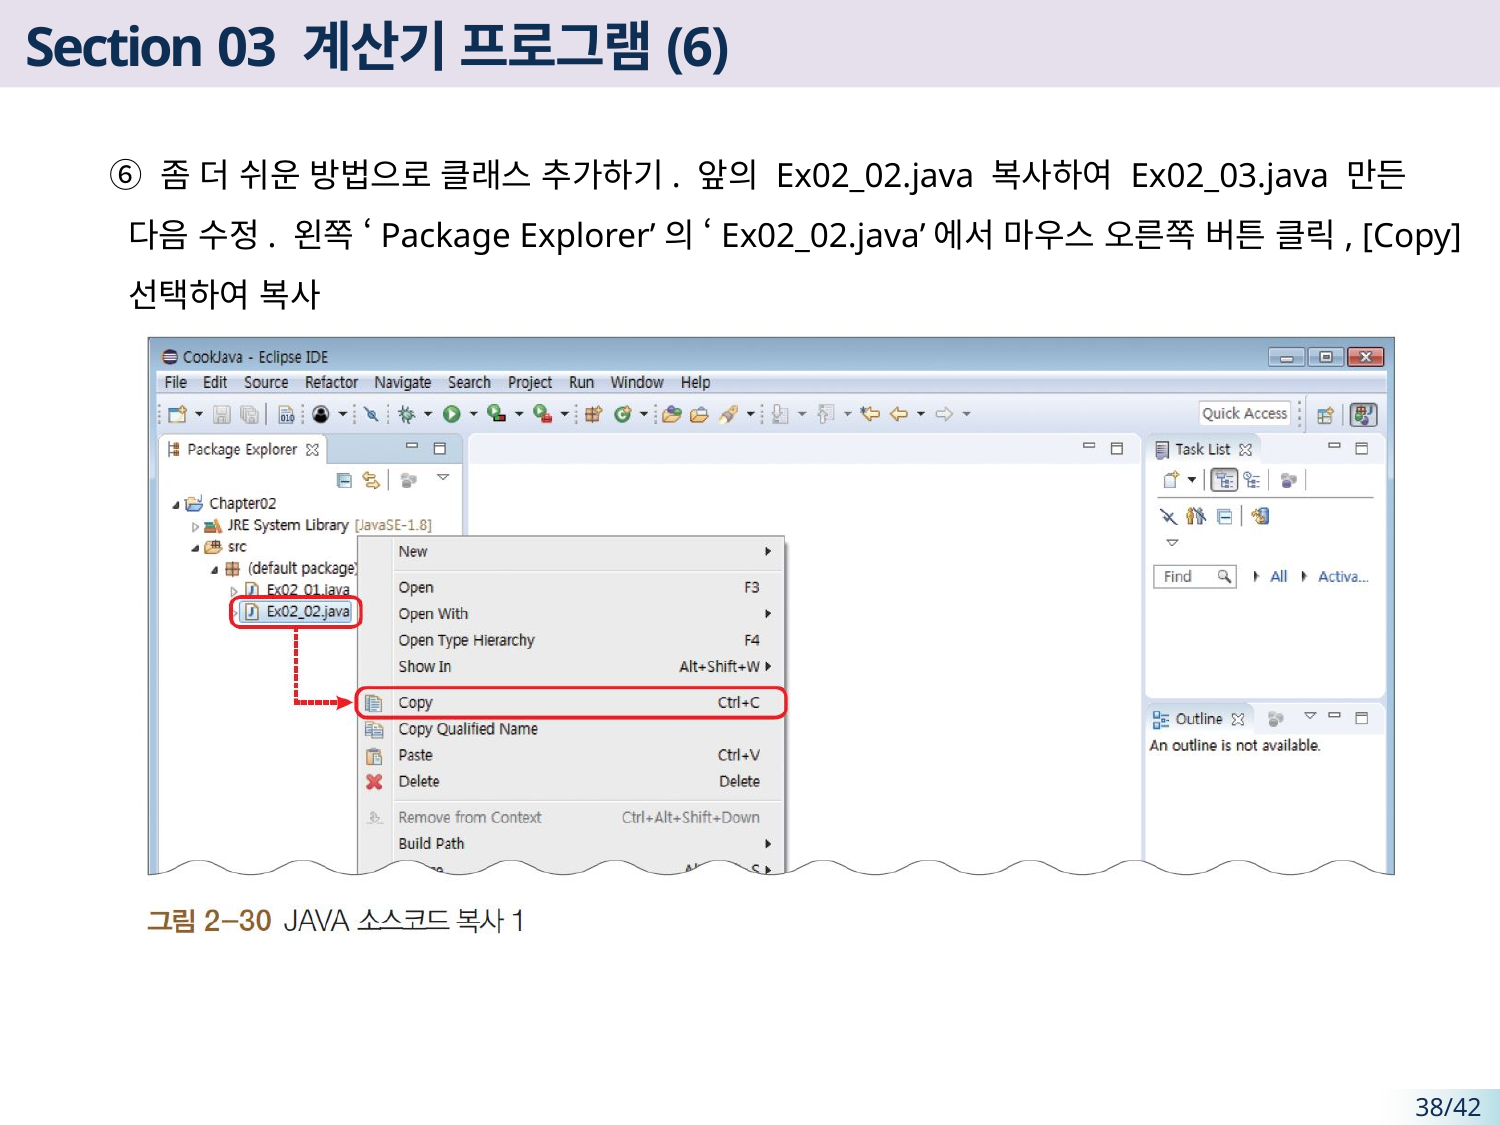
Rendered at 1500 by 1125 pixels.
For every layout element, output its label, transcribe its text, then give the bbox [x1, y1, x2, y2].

picture [139, 325, 1405, 947]
list ⑥ 좀 더 쉬운 방법으로 클래스 추가하기. 앞의 Ex02_02.java 복사하여 Ex02_03.java 만든 다음 수정. 왼쪽 ‘Package Explorer’의 ‘Ex02_02.java’에서 마우스 오른쪽 버튼 클릭, [Copy] 선택하여 복사 [10, 126, 1481, 1057]
title Section 03 계산기 프로그램(6) [10, 5, 1288, 84]
